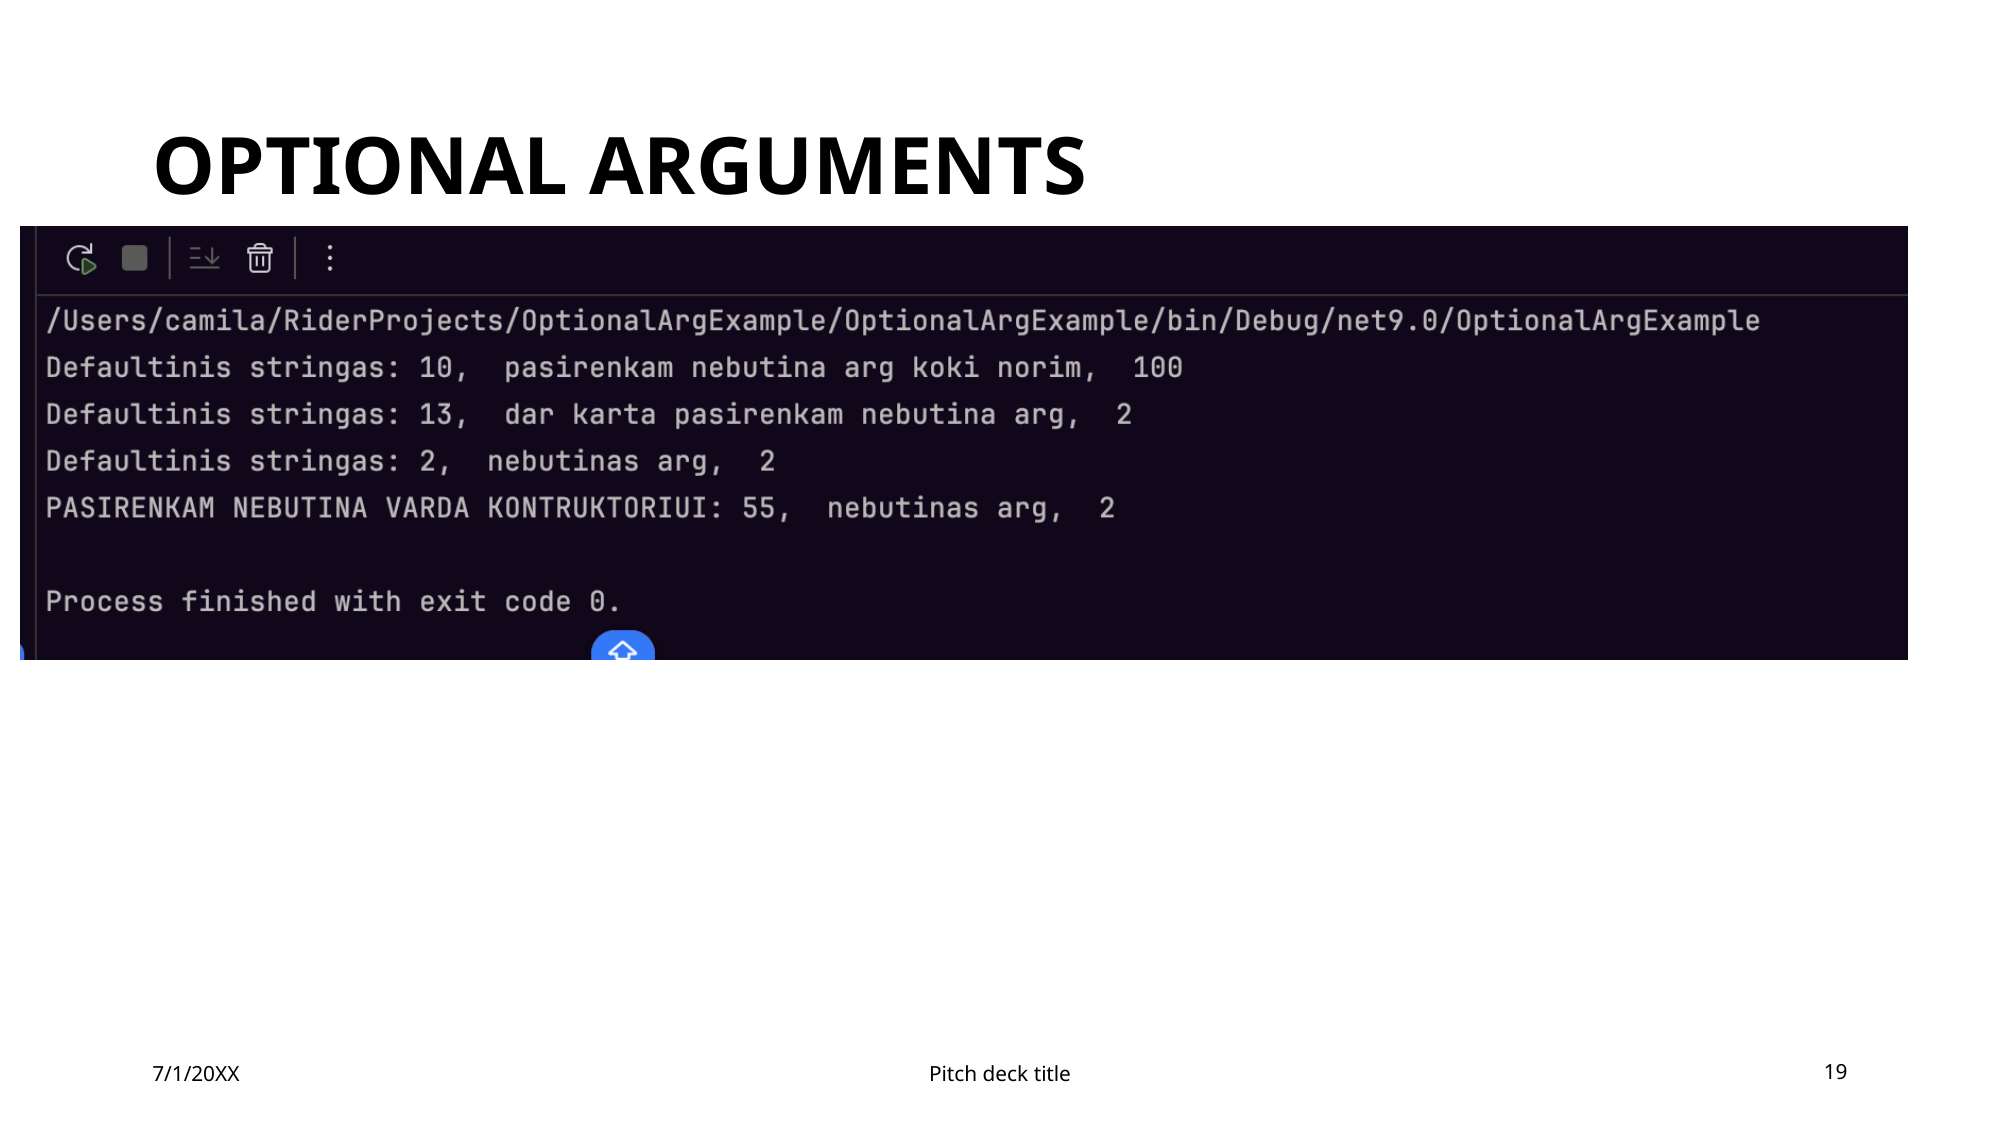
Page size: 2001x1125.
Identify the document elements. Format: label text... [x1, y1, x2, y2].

slide_number 19 [1412, 1042, 1863, 1103]
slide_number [137, 1042, 588, 1103]
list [19, 226, 1908, 660]
footer Pitch deck title [662, 1042, 1338, 1103]
title OPTIONAL ARGUMENTS [137, 59, 1863, 226]
